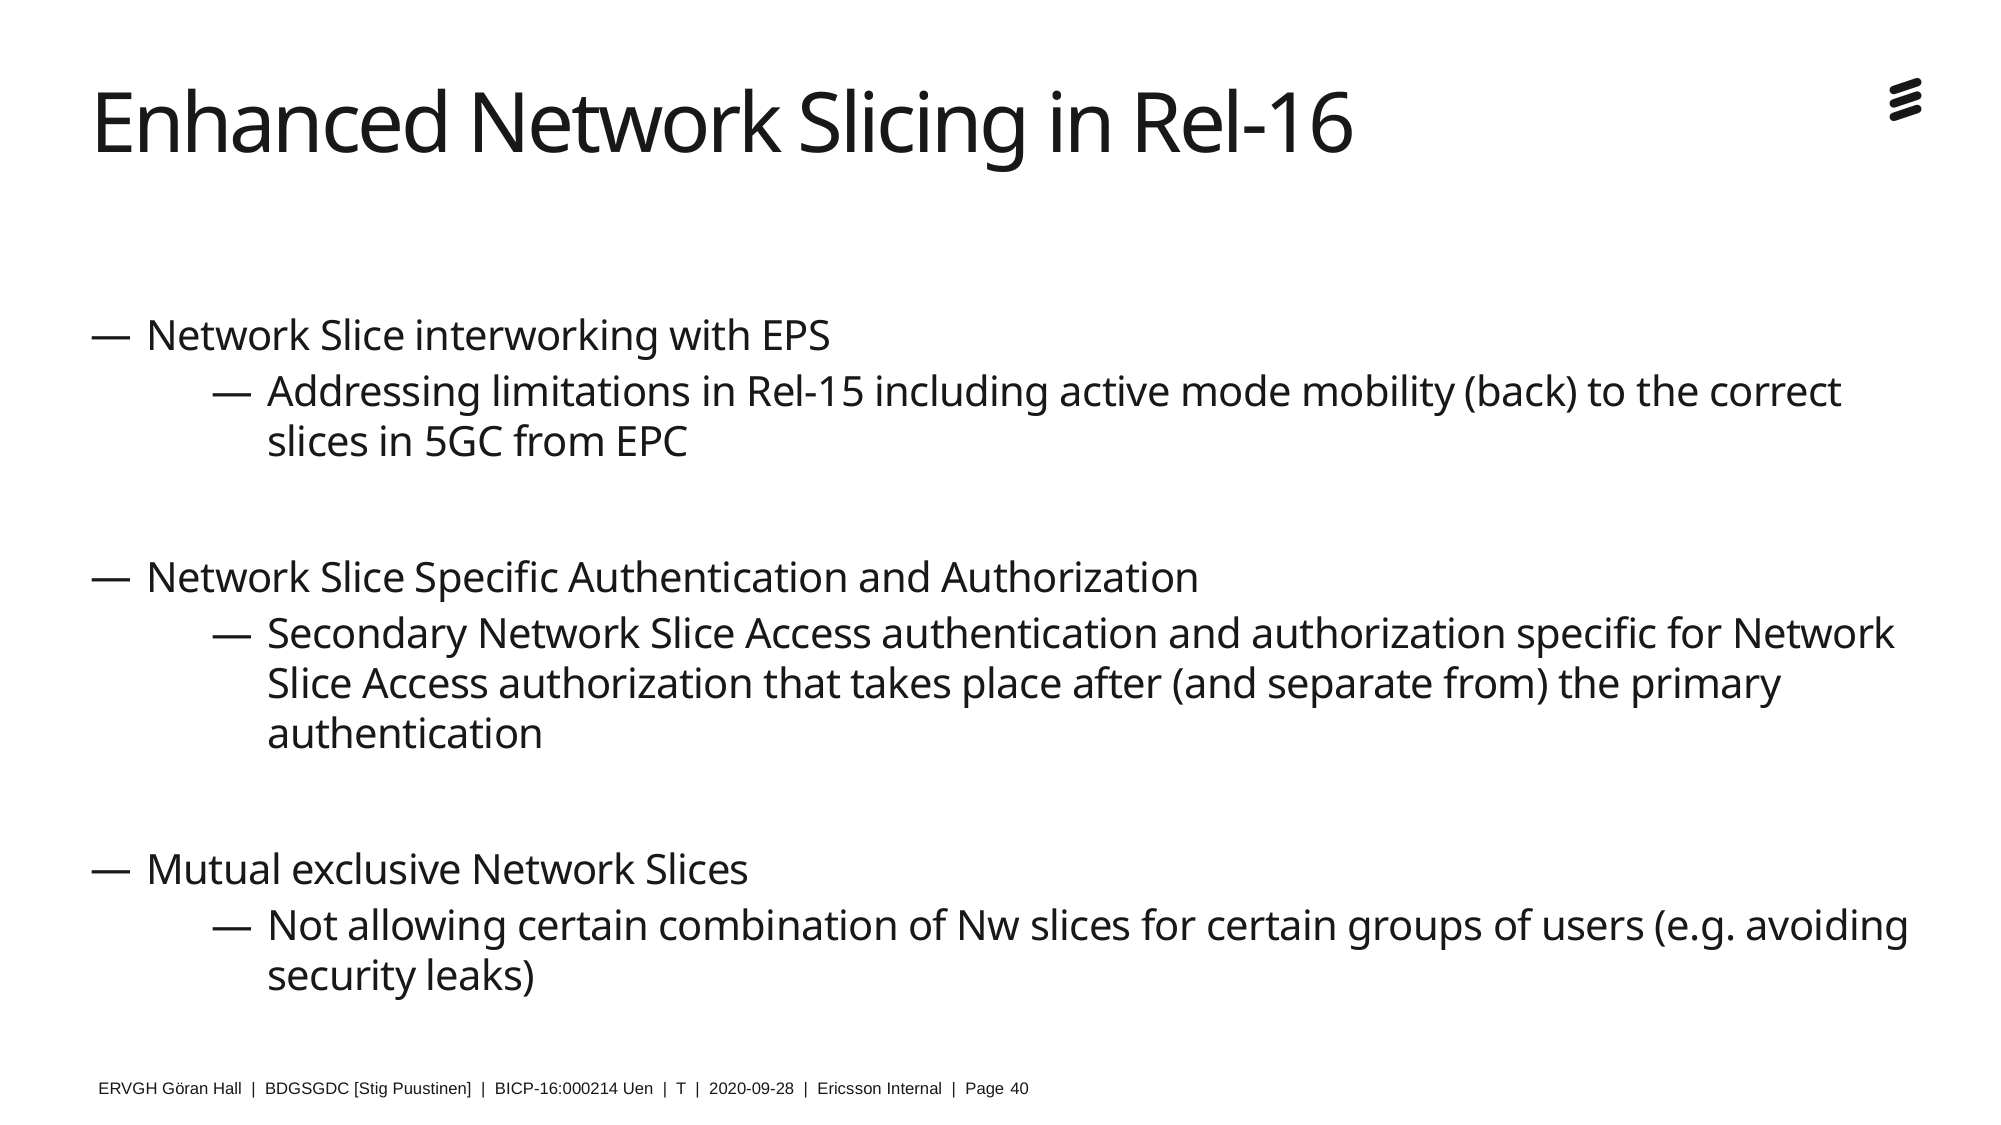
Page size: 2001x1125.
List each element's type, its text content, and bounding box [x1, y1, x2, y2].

title Enhanced Network Slicing in Rel-16 [78, 77, 1450, 256]
list Network Slice interworking with EPS Addressing limitations in Rel-15 including active mode mobility (back) to the correct slices in 5GC from EPC Network Slice Specific Authentication and Authorization Secondary Network Slice Access authentication and authorization specific for Network Slice Access authorization that takes place after (and separate from) the primary authentication Mutual exclusive Network Slices Not allowing certain combination of Nw slices for certain groups of users (e.g. avoiding security leaks) [78, 302, 1922, 1024]
picture [1884, 78, 1927, 121]
